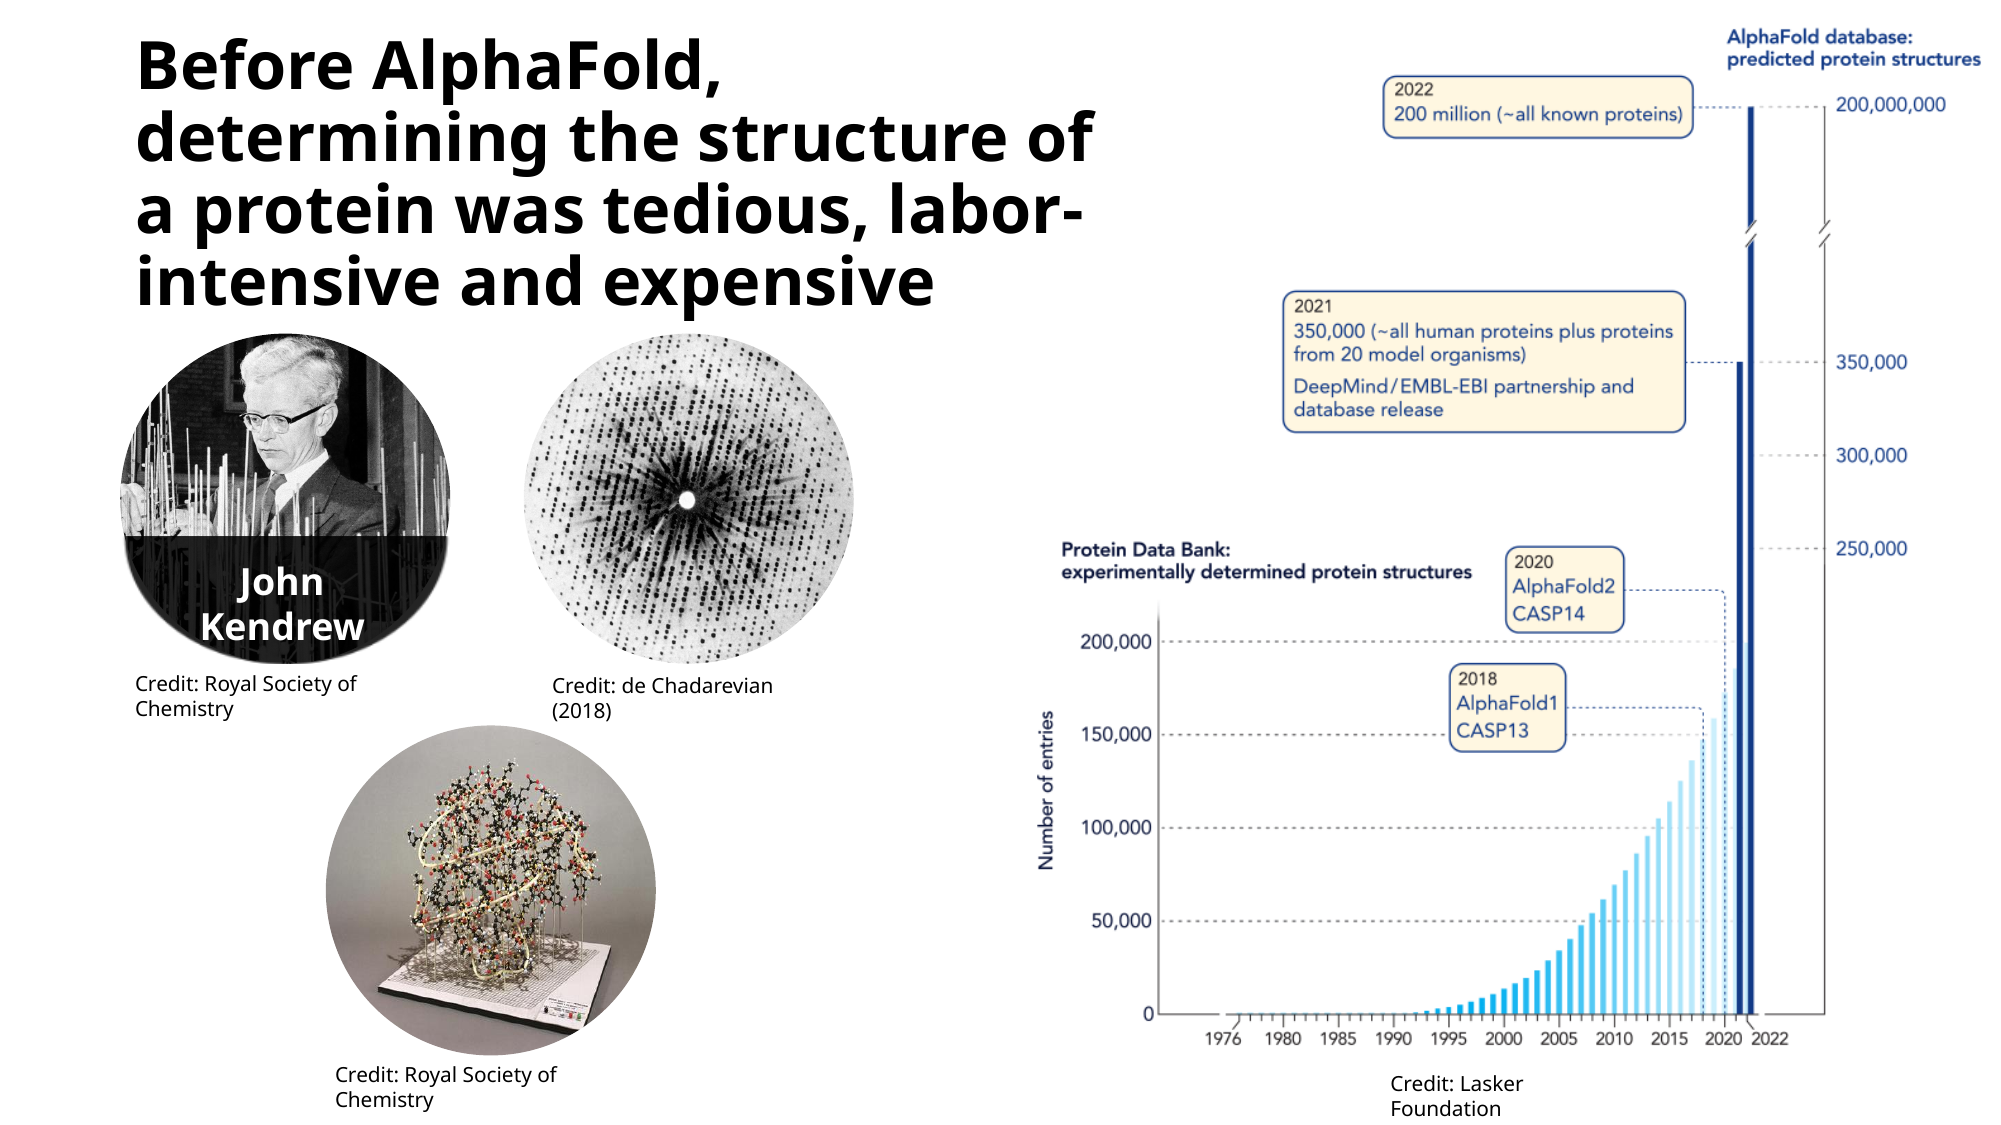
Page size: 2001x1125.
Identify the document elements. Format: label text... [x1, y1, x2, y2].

text_box Credit: Royal Society of Chemistry [320, 1053, 662, 1119]
picture [1029, 17, 1986, 1066]
picture [325, 724, 657, 1056]
text_box Credit: de Chadarevian (2018) [537, 665, 841, 730]
text_box Credit: Royal Society of Chemistry [120, 663, 465, 729]
title Before AlphaFold, determining the structure of a protein was tedious, labor-intensive and expensive [120, 59, 1029, 292]
text_box Credit: Lasker Foundation [1375, 1066, 1640, 1125]
picture [523, 333, 855, 665]
picture [119, 333, 451, 665]
